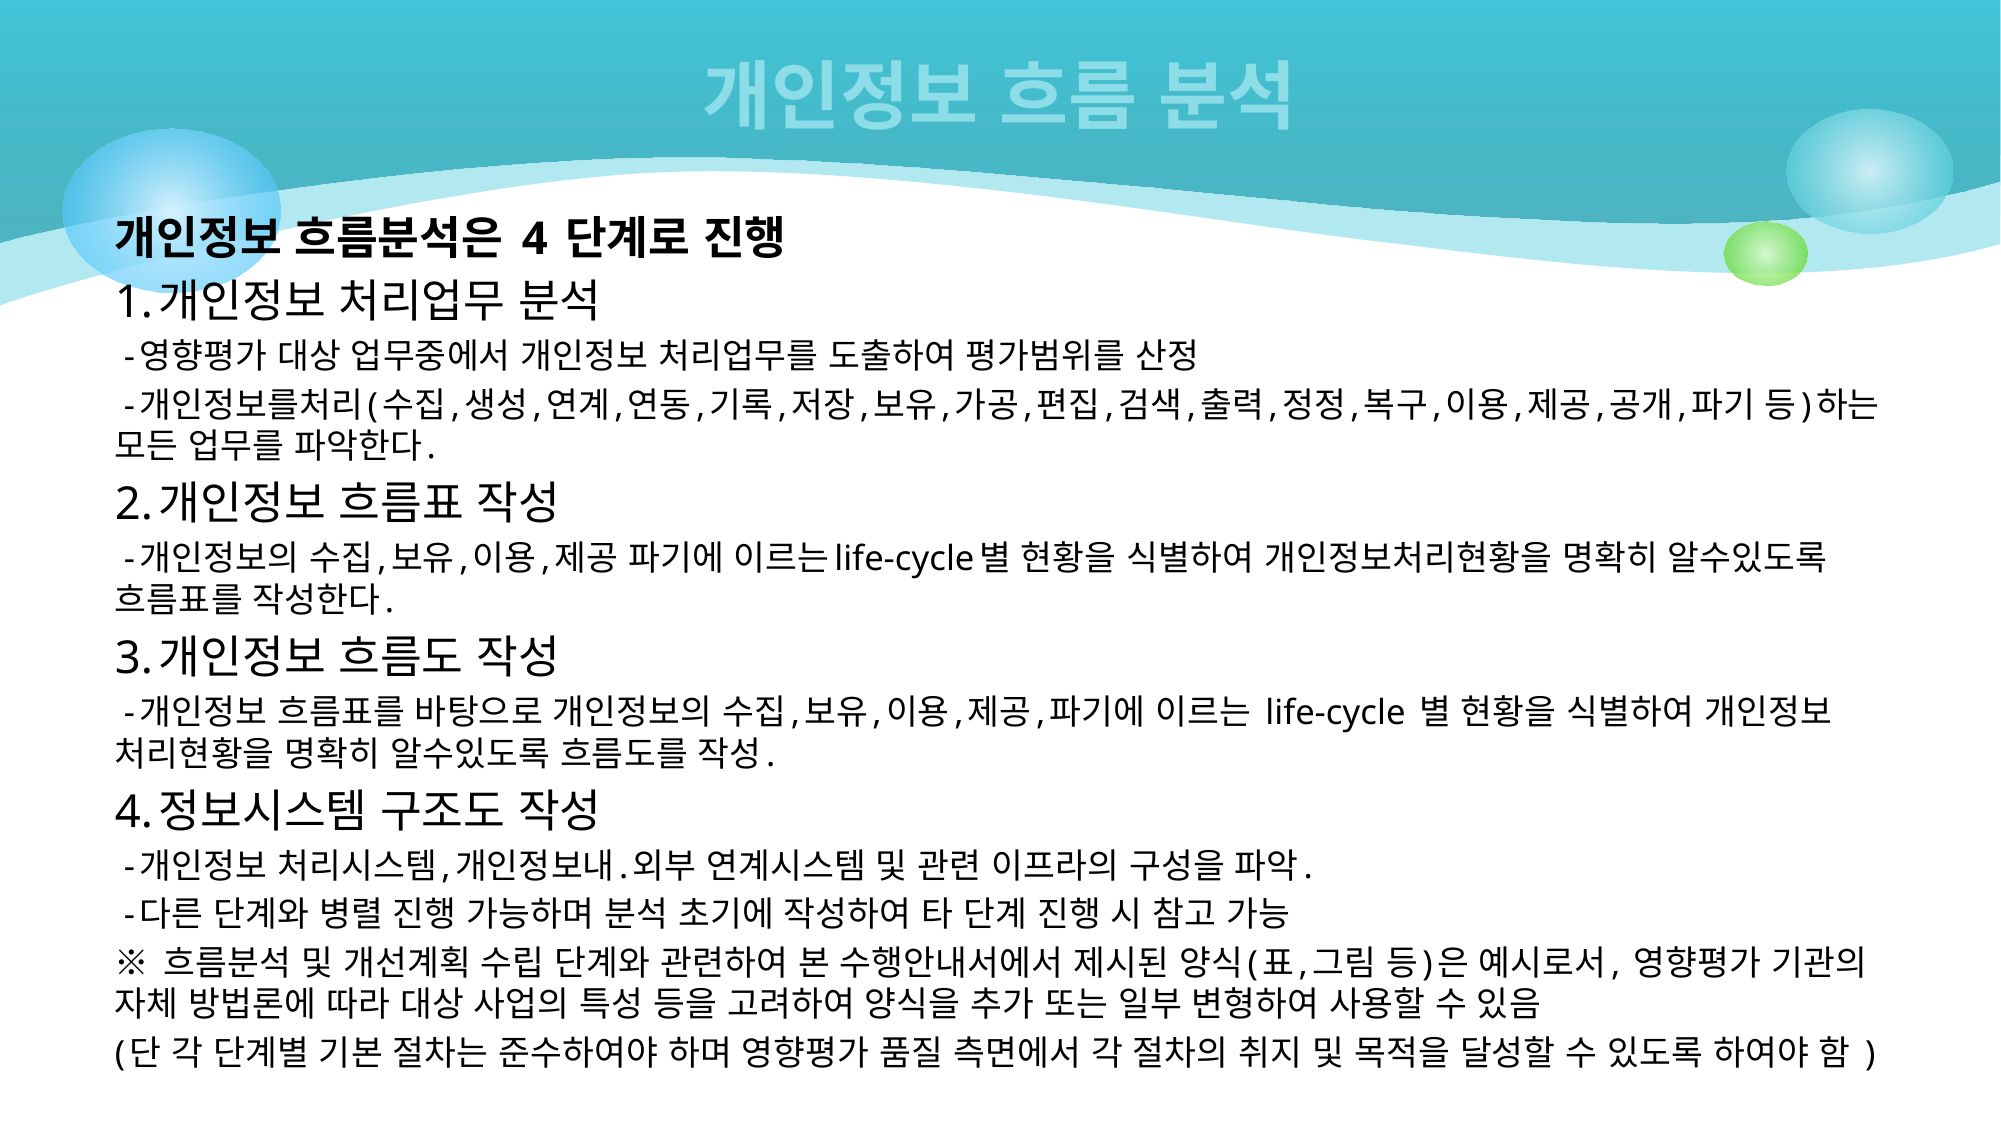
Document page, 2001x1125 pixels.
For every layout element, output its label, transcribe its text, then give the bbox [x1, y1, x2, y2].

title 개인정보 흐름 분석 [99, 0, 1900, 188]
list 개인정보 흐름분석은 4 단계로 진행 1.개인정보 처리업무 분석 -영향평가 대상 업무중에서 개인정보 처리업무를 도출하여 평가범위를 산정 -개인정보를처리(수집,생성,연계,연동,기록,저장,보유,가공,편집,검색,출력,정정,복구,이용,제공,공개,파기 등)하는 모든 업무를 파악한다. 2.개인정보 흐름표 작성 -개인정보의 수집,보유,이용,제공 파기에 이르는life-cycle별 현황을 식별하여 개인정보처리현황을 명확히 알수있도록 흐름표를 작성한다. 3.개인정보 흐름도 작성 -개인정보 흐름표를 바탕으로 개인정보의 수집,보유,이용,제공,파기에 이르는 life-cycle 별 현황을 식별하여 개인정보 처리현황을 명확히 알수있도록 흐름도를 작성. 4.정보시스템 구조도 작성 -개인정보 처리시스템,개인정보내.외부 연계시스템 및 관련 이프라의 구성을 파악. -다른 단계와 병렬 진행 가능하며 분석 초기에 작성하여 타 단계 진행 시 참고 가능 ※ 흐름분석 및 개선계획 수립 단계와 관련하여 본 수행안내서에서 제시된 양식(표,그림 등)은 예시로서, 영향평가 기관의 자체 방법론에 따라 대상 사업의 특성 등을 고려하여 양식을 추가 또는 일부 변형하여 사용할 수 있음 (단 각 단계별 기본 절차는 준수하여야 하며 영향평가 품질 측면에서 각 절차의 취지 및 목적을 달성할 수 있도록 하여야 함 ) [99, 201, 1900, 1099]
